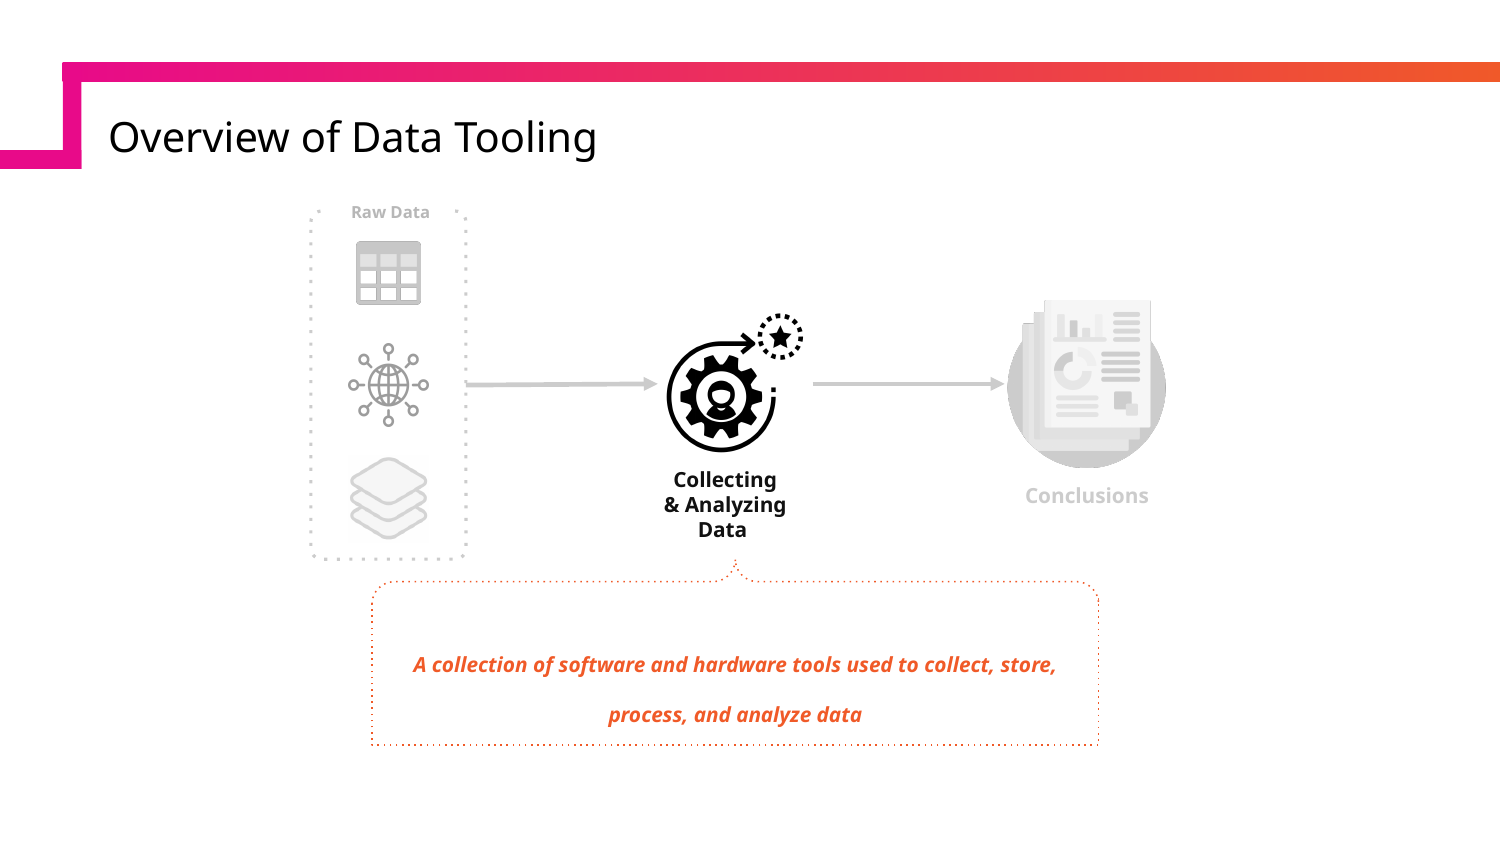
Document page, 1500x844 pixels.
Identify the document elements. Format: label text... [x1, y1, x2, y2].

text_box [310, 200, 467, 560]
picture [657, 310, 813, 458]
text_box Collecting & Analyzing Data [622, 451, 828, 557]
text_box [371, 605, 1099, 745]
picture [1004, 299, 1170, 468]
title Overview of Data Tooling [100, 117, 1455, 169]
text_box [371, 559, 1099, 605]
text_box A collection of software and hardware tools used to collect, store, process, and analyze data [393, 611, 1077, 742]
text_box Conclusions [984, 470, 1189, 521]
